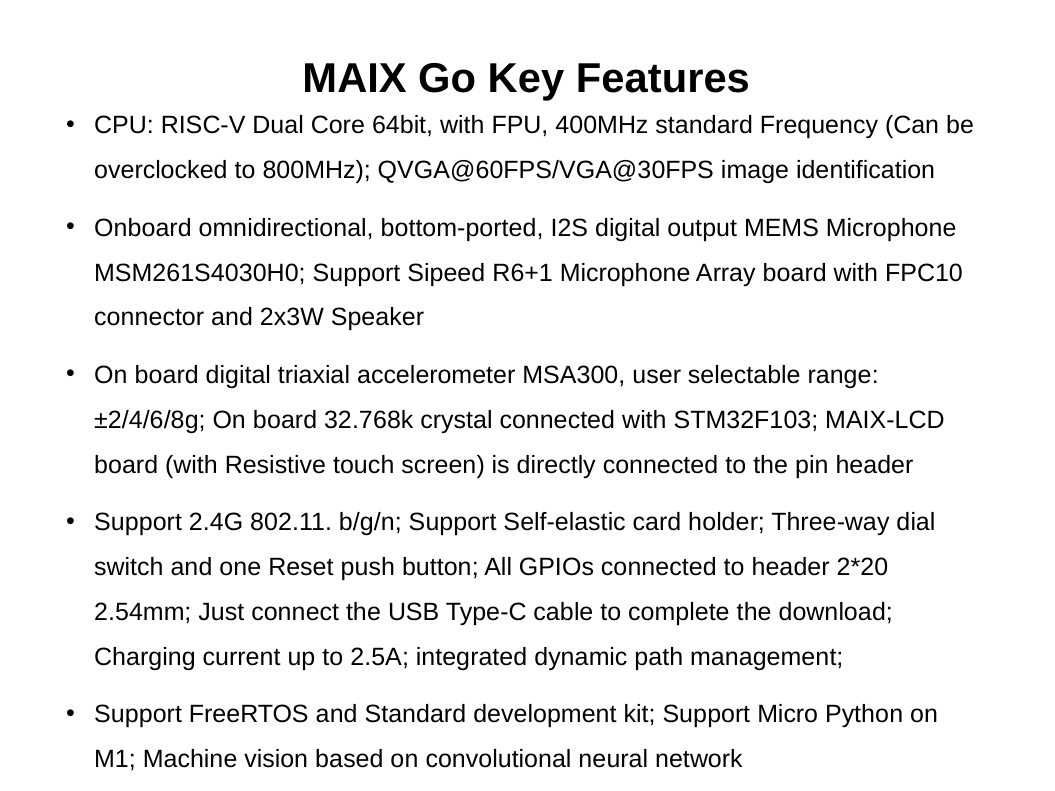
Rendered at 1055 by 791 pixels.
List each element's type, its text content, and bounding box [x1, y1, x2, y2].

text_box CPU: RISC-V Dual Core 64bit, with FPU, 400MHz standard Frequency (Can be overclocked to 800MHz); QVGA@60FPS/VGA@30FPS image identification Onboard omnidirectional, bottom-ported, I2S digital output MEMS Microphone MSM261S4030H0; Support Sipeed R6+1 Microphone Array board with FPC10 connector and 2x3W Speaker On board digital triaxial accelerometer MSA300, user selectable range: ±2/4/6/8g; On board 32.768k crystal connected with STM32F103; MAIX-LCD board (with Resistive touch screen) is directly connected to the pin header Support 2.4G 802.11. b/g/n; Support Self-elastic card holder; Three-way dial switch and one Reset push button; All GPIOs connected to header 2*20 2.54mm; Just connect the USB Type-C cable to complete the download; Charging current up to 2.5A; integrated dynamic path management; Support FreeRTOS and Standard development kit; Support Micro Python on M1; Machine vision based on convolutional neural network [51, 86, 1002, 780]
title MAIX Go Key Features [0, 51, 1054, 104]
